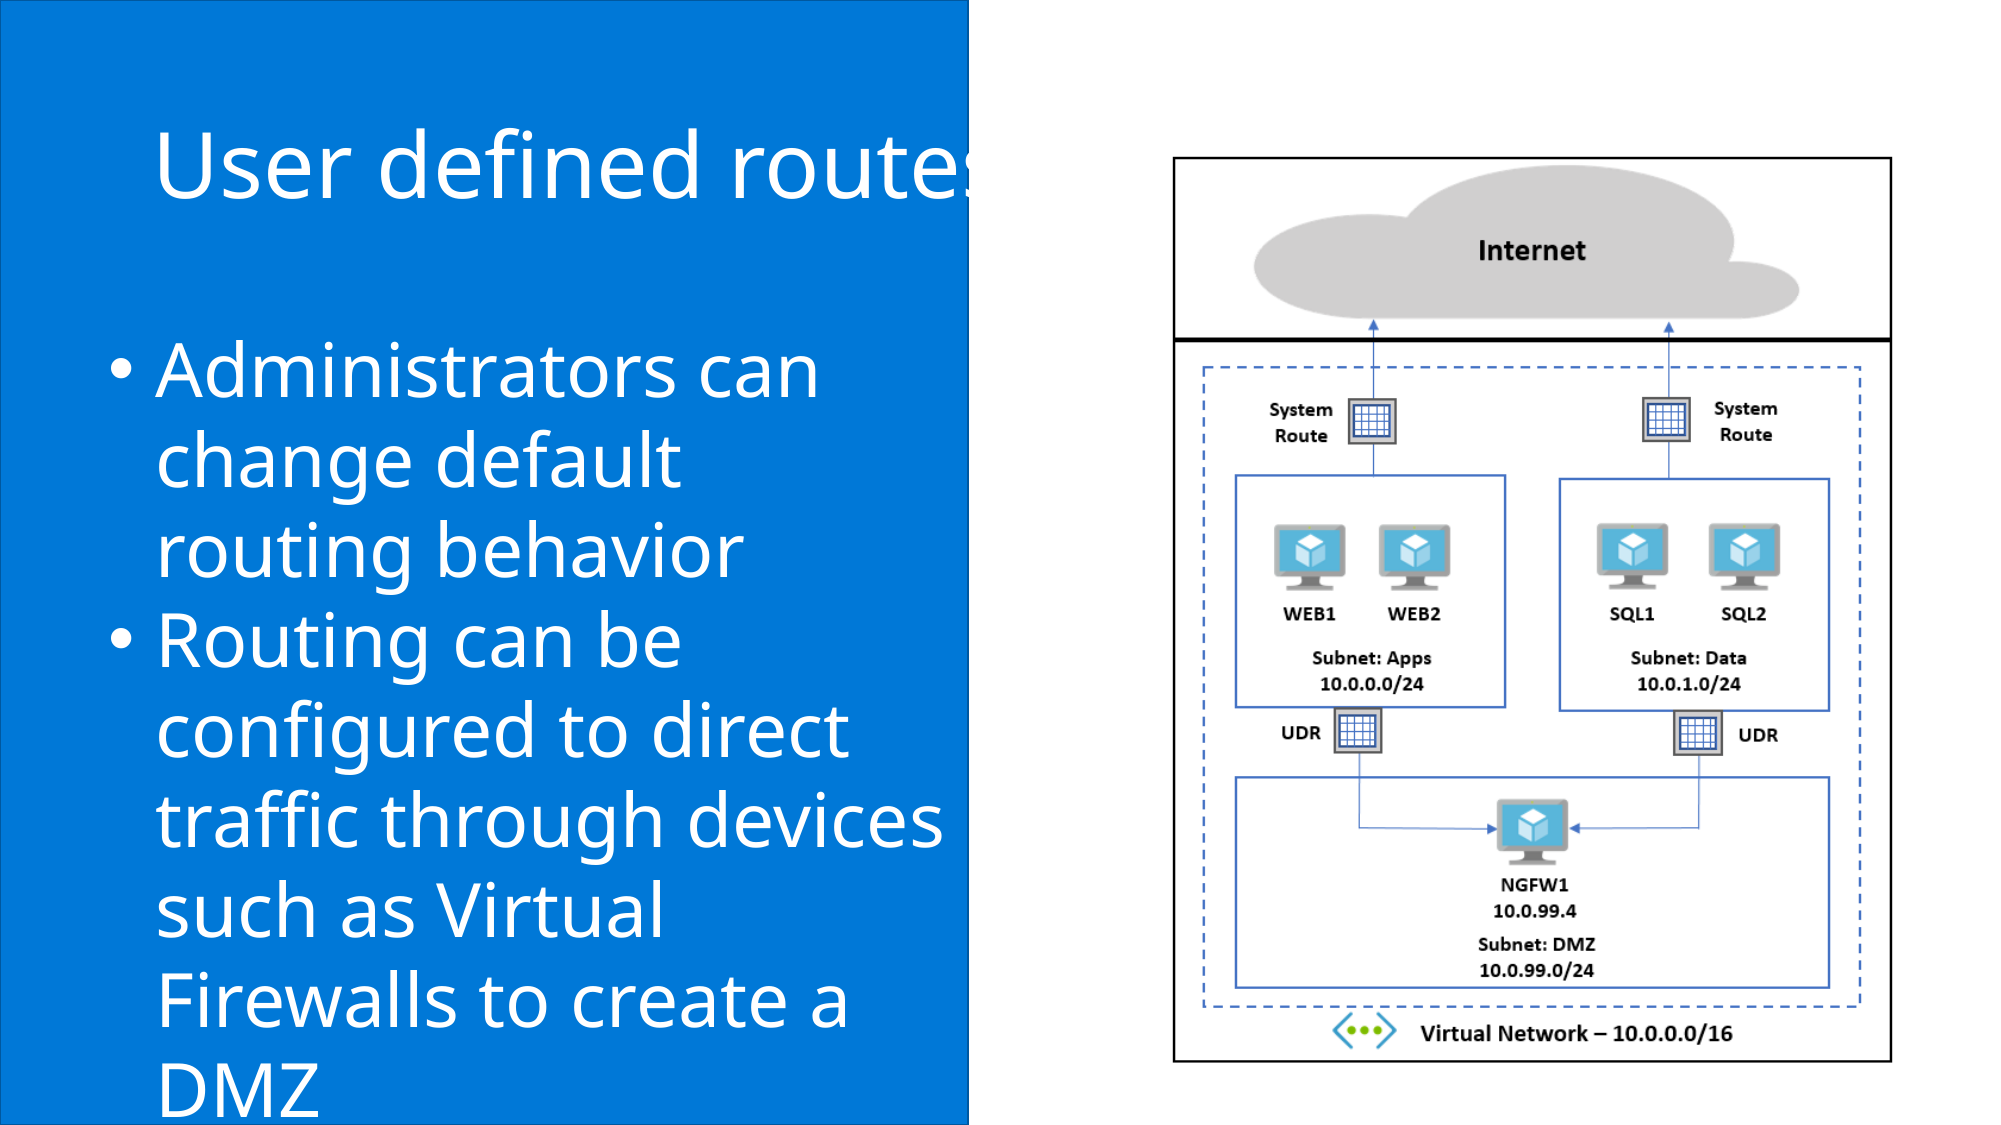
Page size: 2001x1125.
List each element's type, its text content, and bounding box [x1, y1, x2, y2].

text_box Administrators can change default routing behavior Routing can be configured to direct traffic through devices such as Virtual Firewalls to create a DMZ [94, 314, 968, 1125]
picture [1167, 150, 1897, 1071]
title User defined routes [137, 59, 1863, 278]
text_box [0, 0, 969, 1125]
